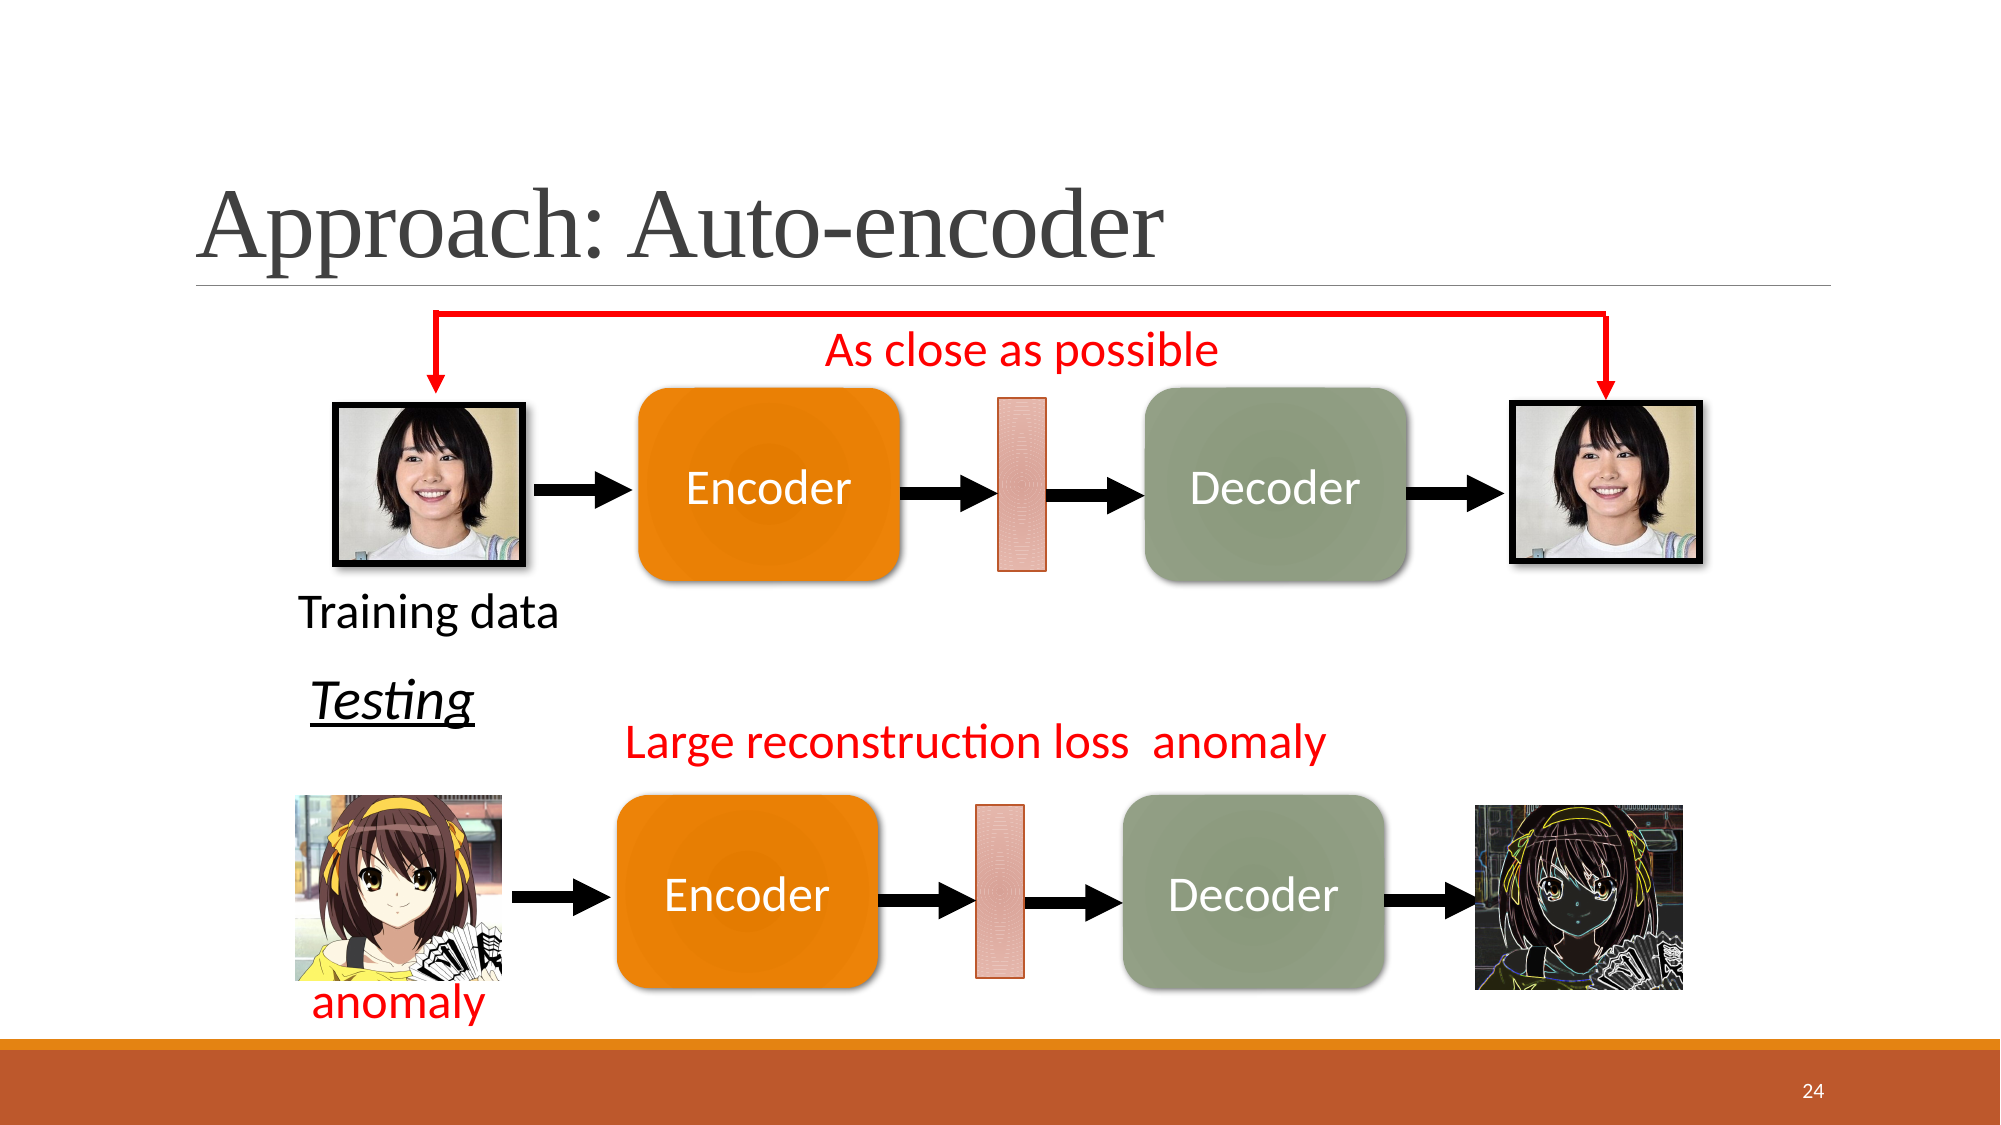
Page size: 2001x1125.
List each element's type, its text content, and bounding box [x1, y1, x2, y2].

text_box As close as possible [780, 322, 1265, 384]
text_box Encoder [616, 794, 878, 989]
text_box Encoder [638, 387, 900, 581]
text_box Testing [295, 653, 576, 739]
text_box [975, 804, 1025, 979]
text_box [997, 397, 1047, 572]
text_box Training data [270, 570, 588, 646]
title Approach: Auto-encoder [180, 47, 1830, 285]
text_box Decoder [1122, 794, 1385, 989]
picture [1514, 405, 1697, 559]
text_box anomaly [270, 960, 527, 1036]
slide_number 24 [1624, 1059, 1840, 1120]
picture [337, 407, 520, 561]
picture [294, 795, 503, 981]
picture [1475, 804, 1684, 991]
text_box Decoder [1144, 387, 1407, 581]
